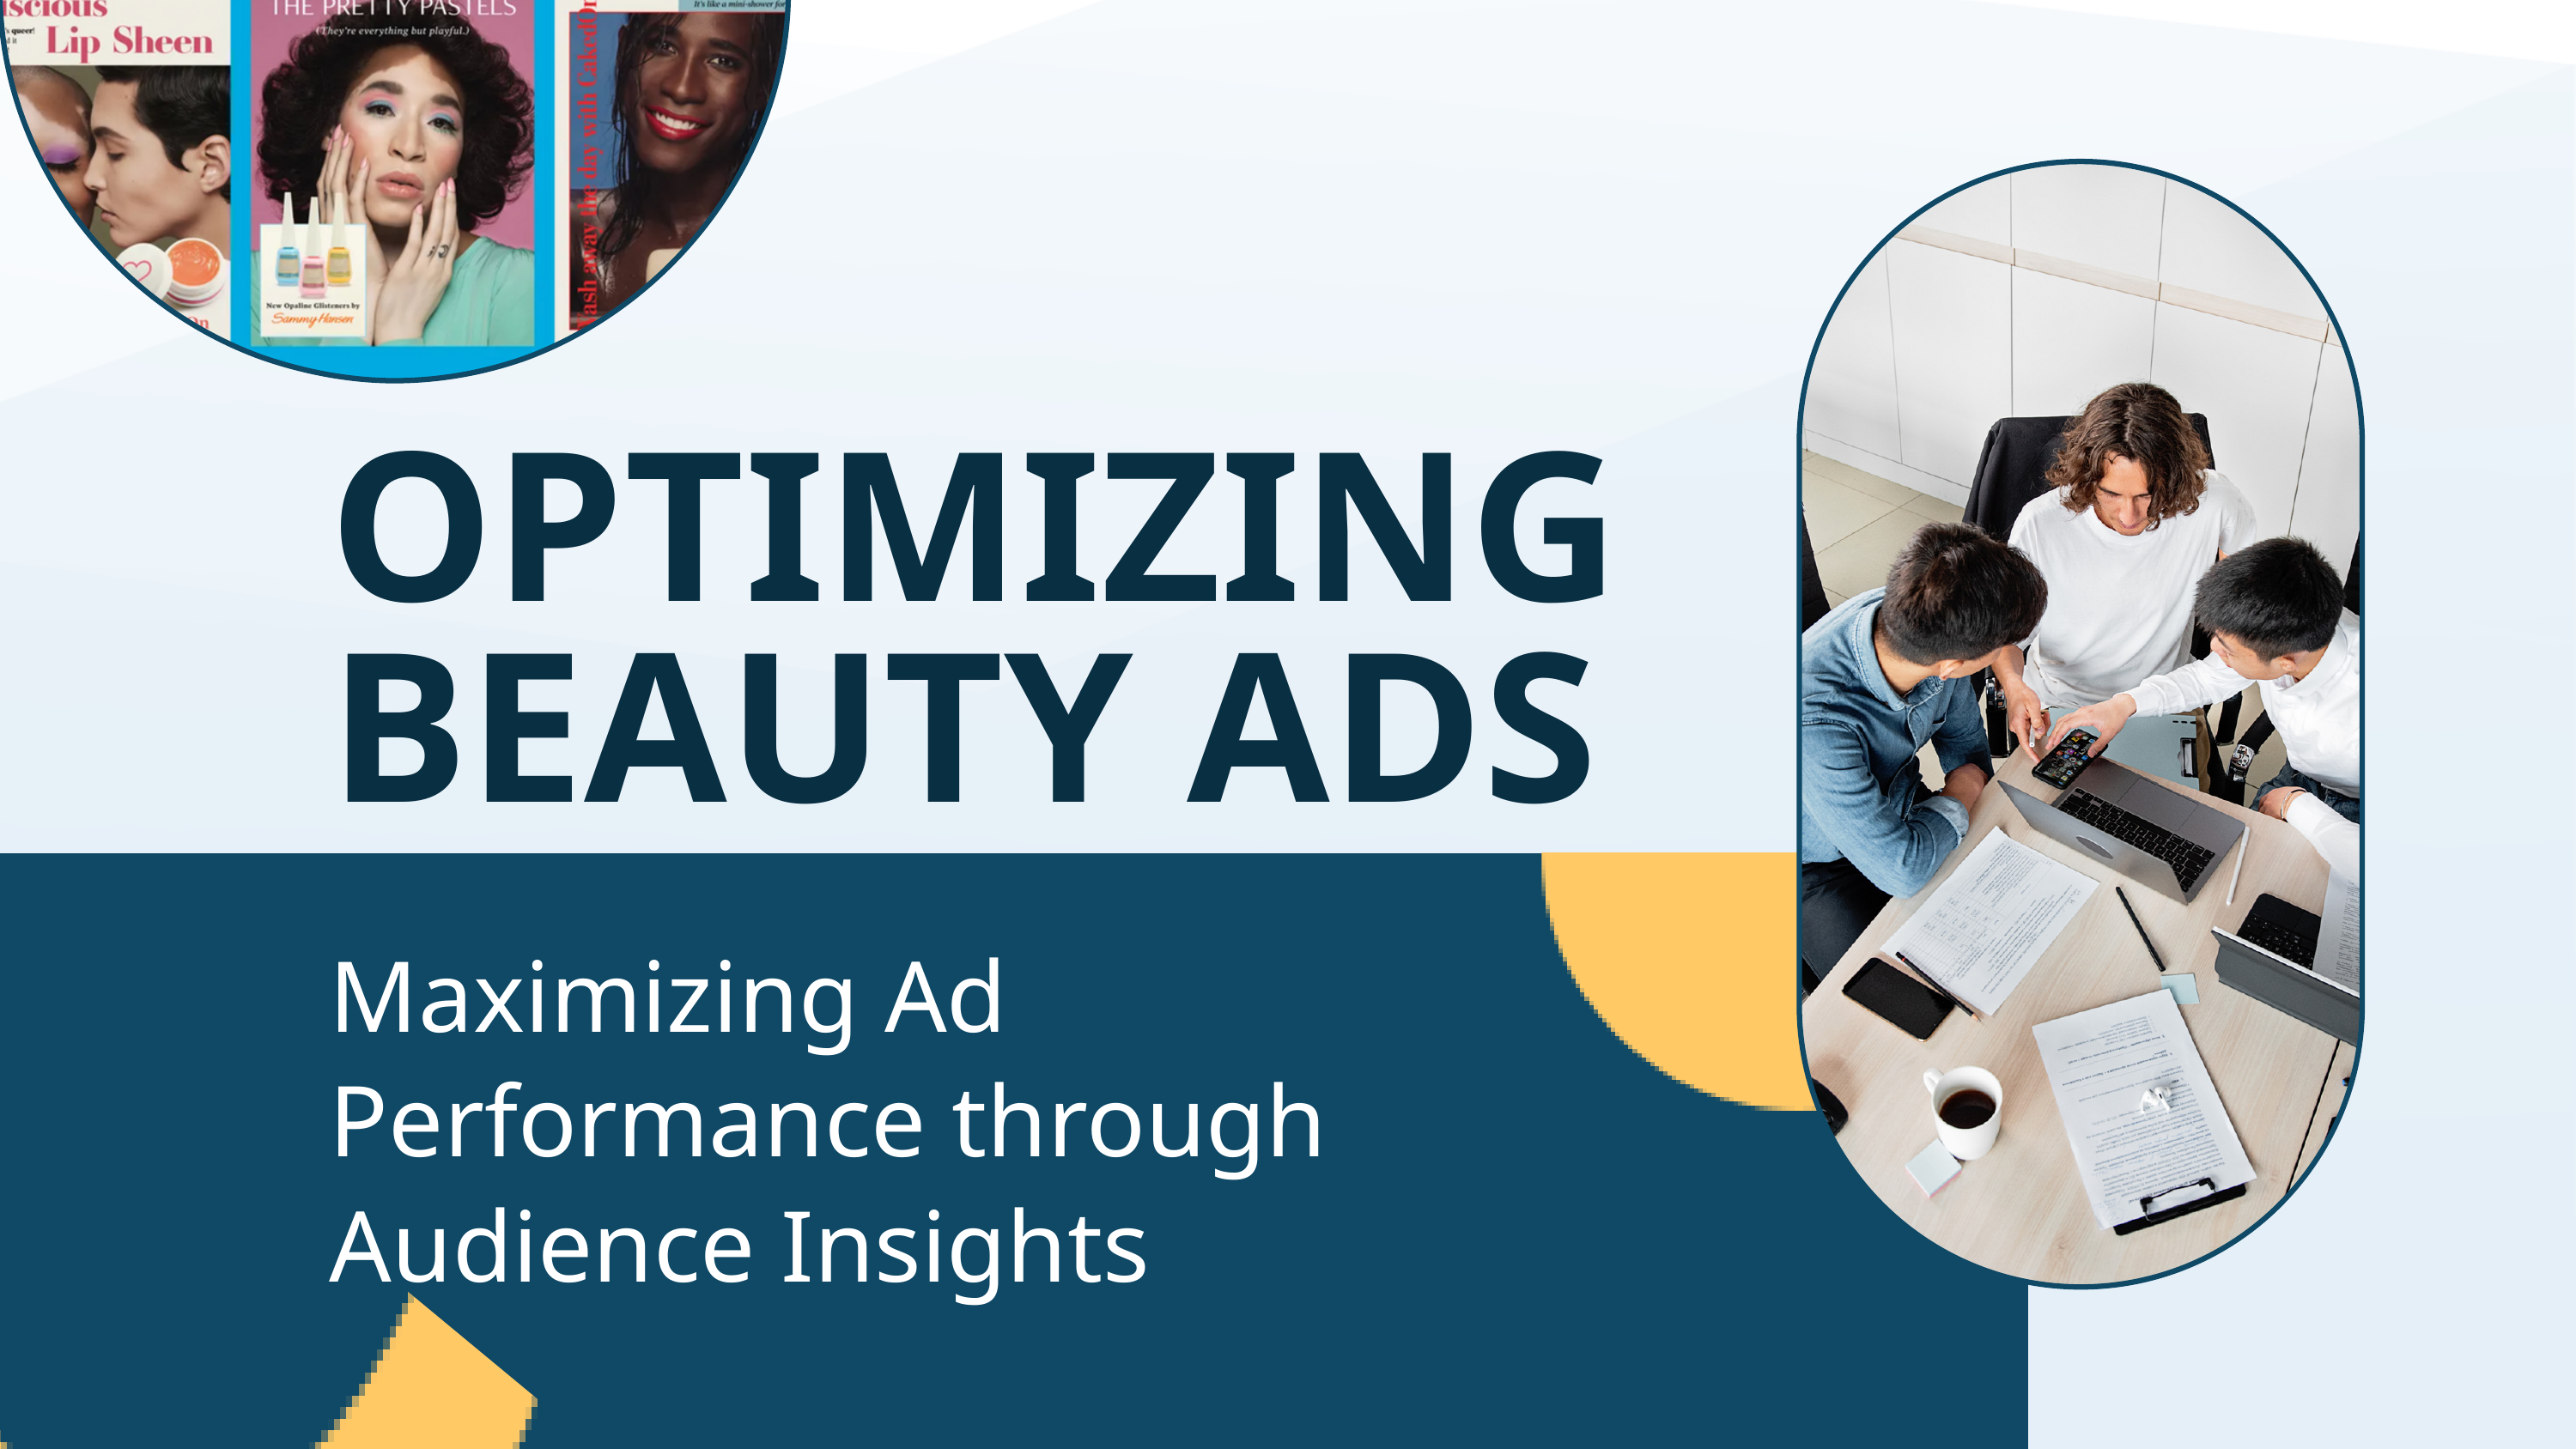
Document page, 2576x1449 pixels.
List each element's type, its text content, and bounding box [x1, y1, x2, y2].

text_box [1799, 161, 2363, 1288]
text_box OPTIMIZING BEAUTY ADS [329, 441, 1795, 844]
text_box [0, 0, 2576, 1449]
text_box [0, 0, 789, 381]
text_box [0, 852, 2029, 1449]
